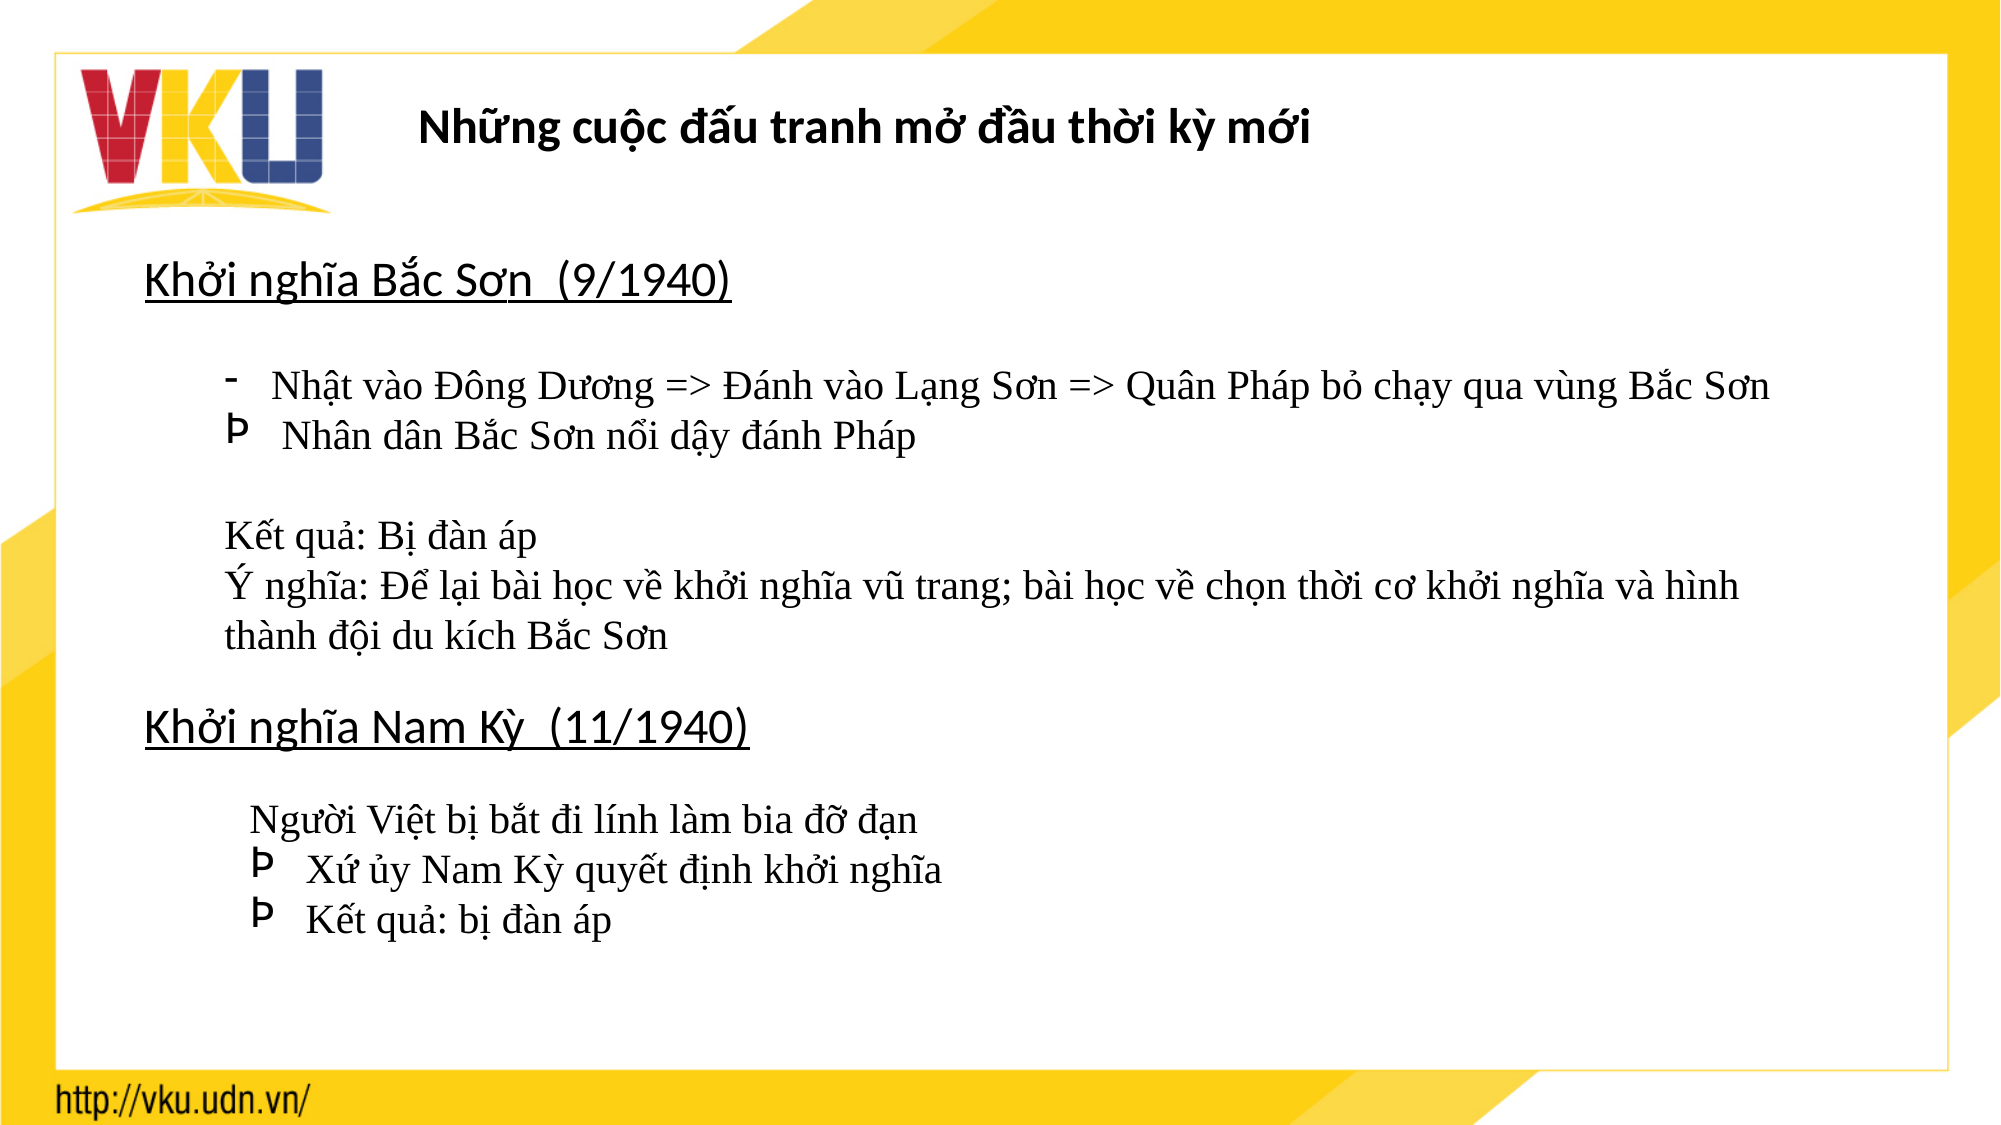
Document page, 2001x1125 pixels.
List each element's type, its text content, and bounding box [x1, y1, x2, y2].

text_box Khởi nghĩa Bắc Sơn (9/1940) [130, 238, 892, 314]
picture [0, 0, 2001, 1125]
text_box Người Việt bị bắt đi lính làm bia đỡ đạn Xứ ủy Nam Kỳ quyết định khởi nghĩa Kết quả: bị đàn áp [234, 784, 1812, 950]
text_box Những cuộc đấu tranh mở đầu thời kỳ mới [403, 85, 1842, 161]
text_box Khởi nghĩa Nam Kỳ (11/1940) [130, 686, 892, 762]
text_box Nhật vào Đông Dương => Đánh vào Lạng Sơn => Quân Pháp bỏ chạy qua vùng Bắc Sơn Nhân dân Bắc Sơn nổi dậy đánh Pháp Kết quả: Bị đàn áp Ý nghĩa: Để lại bài học về khởi nghĩa vũ trang; bài học về chọn thời cơ khởi nghĩa và hình thành đội du kích Bắc Sơn [209, 350, 1787, 666]
